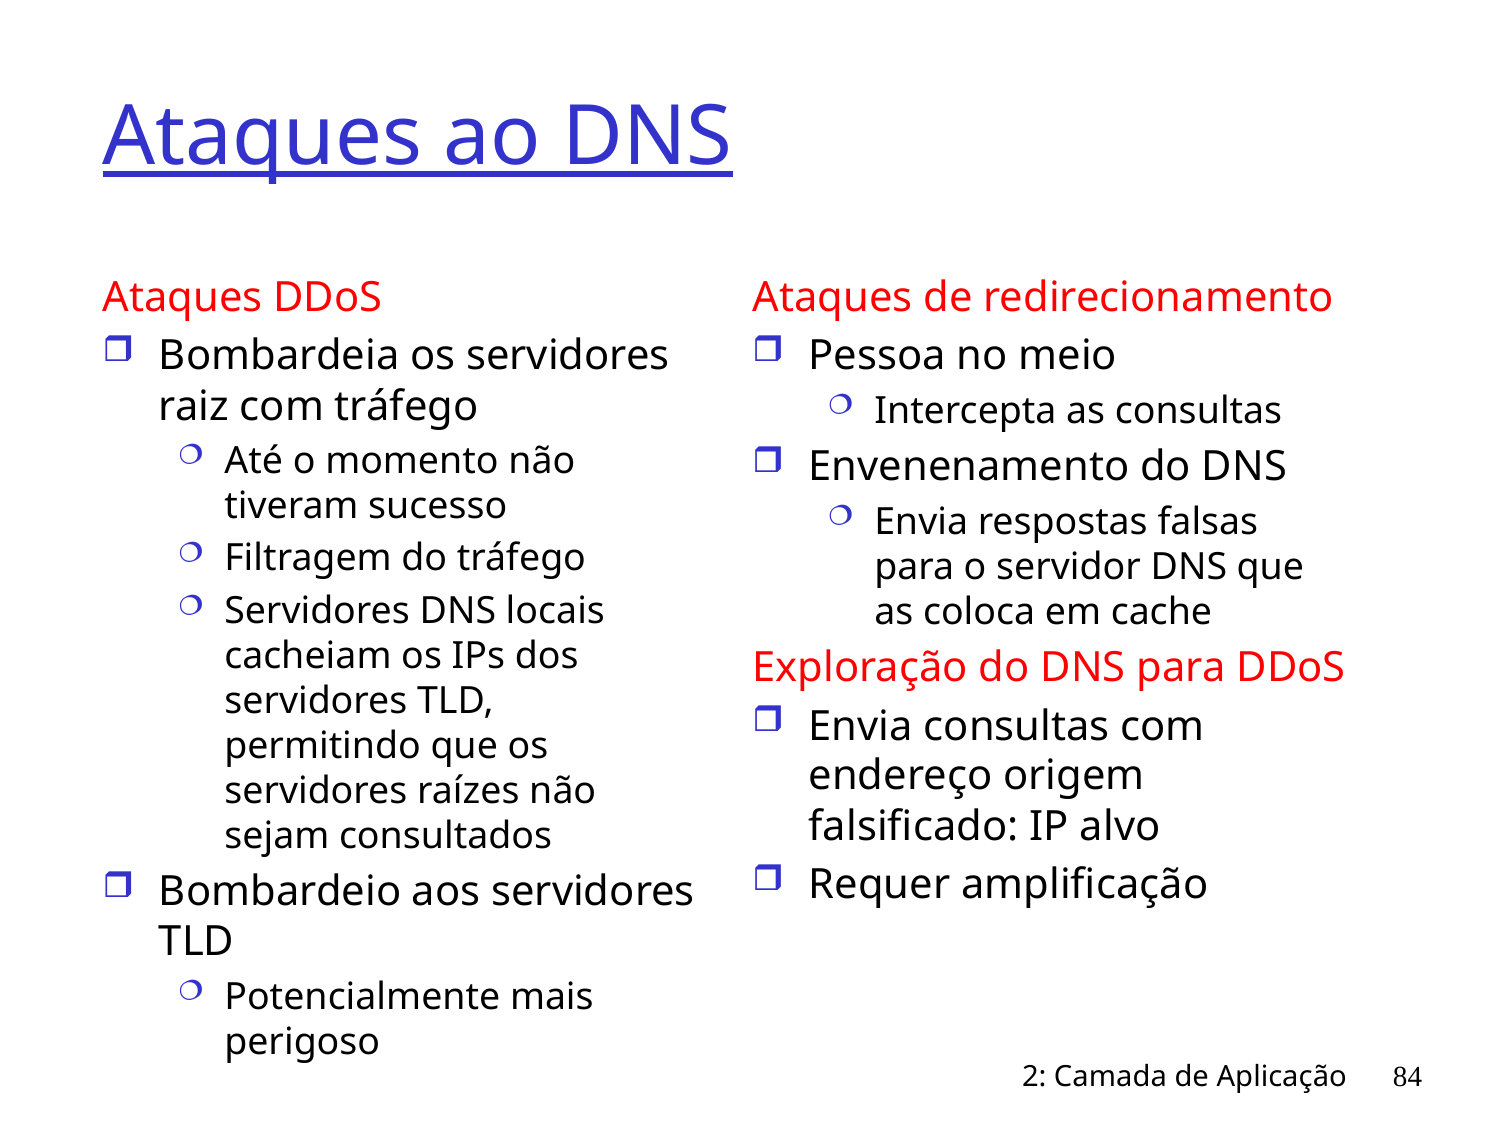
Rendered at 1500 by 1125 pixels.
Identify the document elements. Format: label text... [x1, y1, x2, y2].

slide_number 84 [1362, 1049, 1438, 1125]
footer 2: Camada de Aplicação [887, 1049, 1362, 1125]
list Ataques DDoS Bombardeia os servidores raiz com tráfego Até o momento não tiveram sucesso Filtragem do tráfego Servidores DNS locais cacheiam os IPs dos servidores TLD, permitindo que os servidores raízes não sejam consultados Bombardeio aos servidores TLD Potencialmente mais perigoso [87, 262, 713, 1026]
list Ataques de redirecionamento Pessoa no meio Intercepta as consultas Envenenamento do DNS Envia respostas falsas para o servidor DNS que as coloca em cache Exploração do DNS para DDoS Envia consultas com endereço origem falsificado: IP alvo Requer amplificação [737, 262, 1363, 1026]
title Ataques ao DNS [87, 37, 1363, 226]
